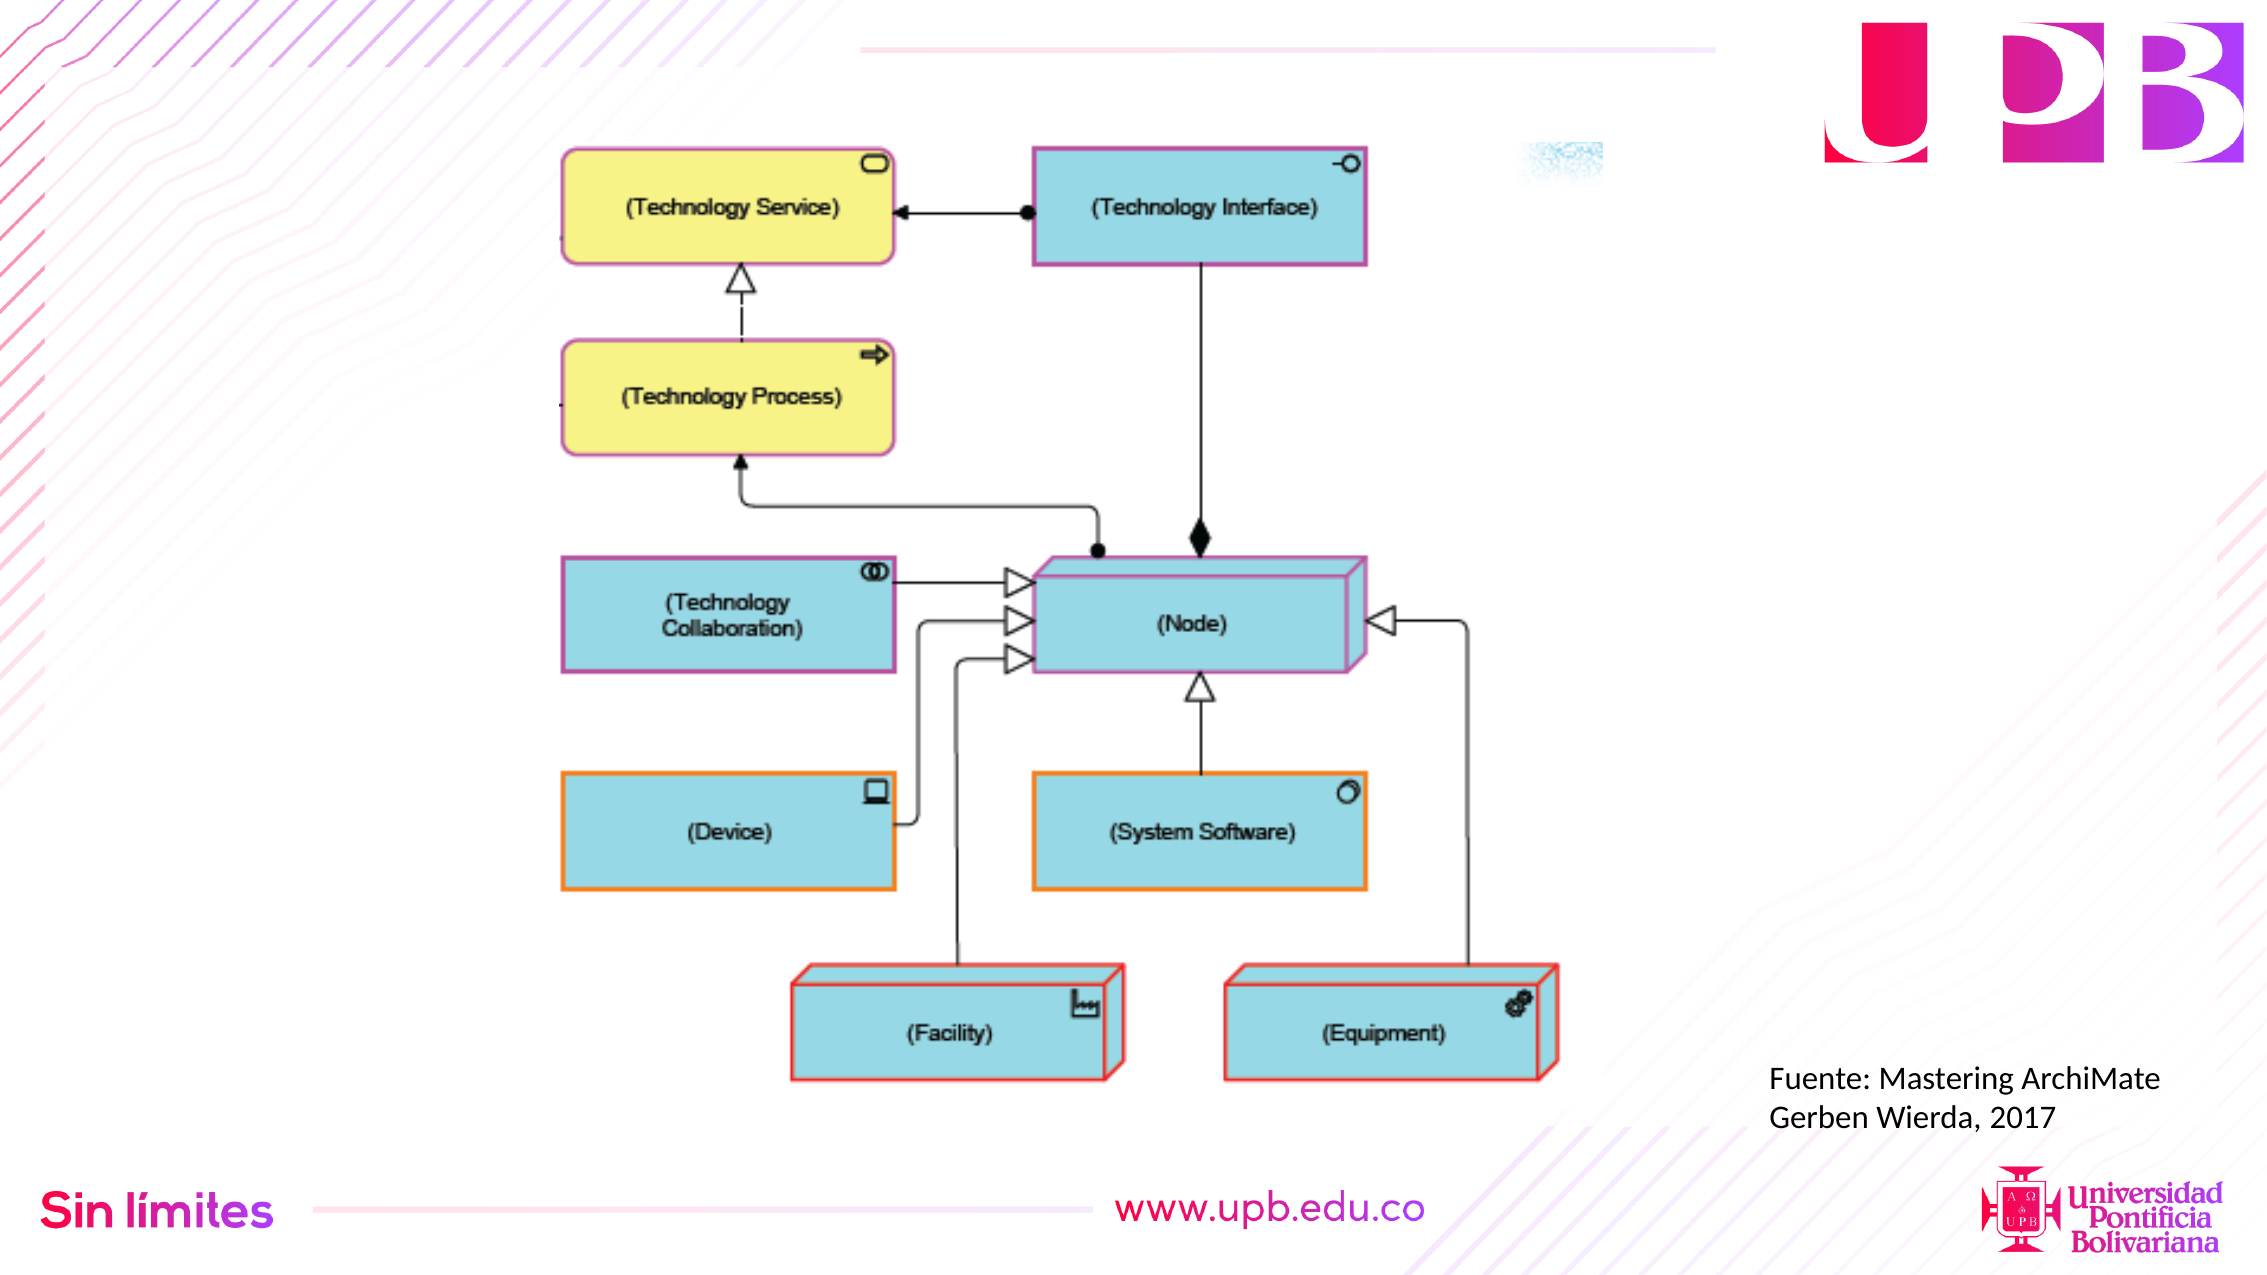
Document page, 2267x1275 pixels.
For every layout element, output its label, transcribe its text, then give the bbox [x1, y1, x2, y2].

picture [0, 0, 2267, 1275]
text_box Fuente: Mastering ArchiMate Gerben Wierda, 2017 [1754, 1048, 2265, 1143]
